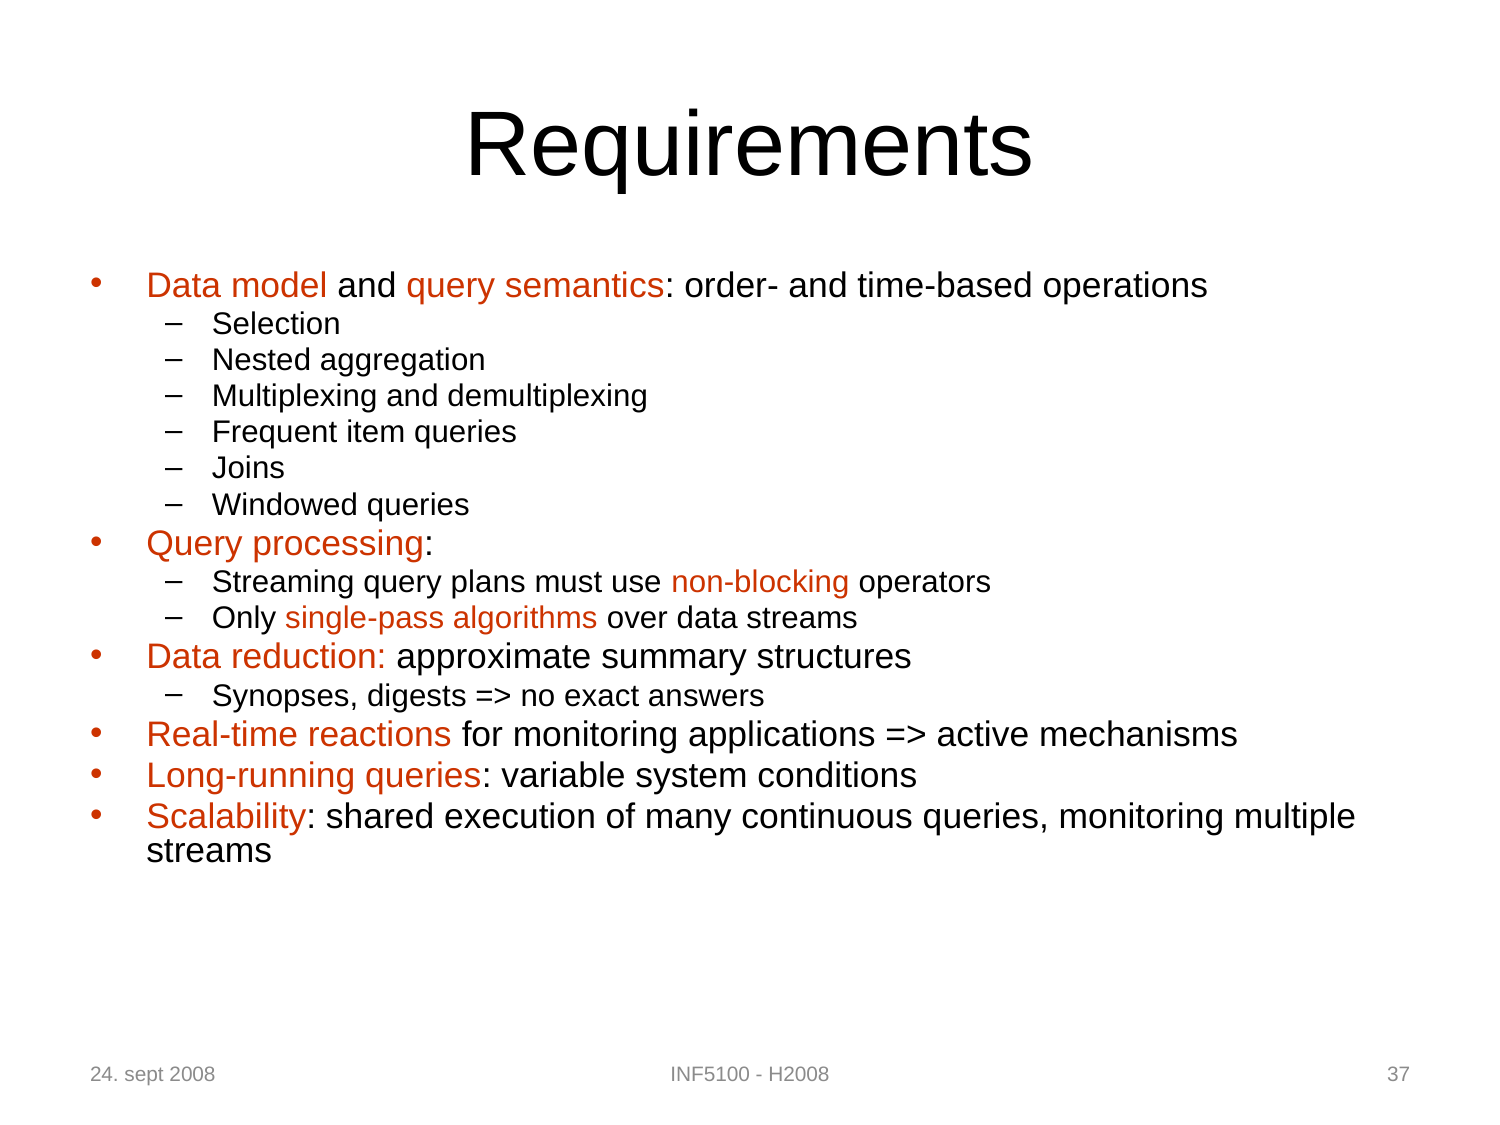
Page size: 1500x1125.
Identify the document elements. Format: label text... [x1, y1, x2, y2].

title Requirements [75, 45, 1425, 233]
list Data model and query semantics: order- and time-based operations Selection Nested aggregation Multiplexing and demultiplexing Frequent item queries Joins Windowed queries Query processing: Streaming query plans must use non-blocking operators Only single-pass algorithms over data streams Data reduction: approximate summary structures Synopses, digests => no exact answers Real-time reactions for monitoring applications => active mechanisms Long-running queries: variable system conditions Scalability: shared execution of many continuous queries, monitoring multiple streams [75, 262, 1425, 1005]
footer INF5100 - H2008 [512, 1042, 988, 1103]
slide_number 37 [1074, 1042, 1425, 1103]
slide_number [75, 1042, 425, 1103]
